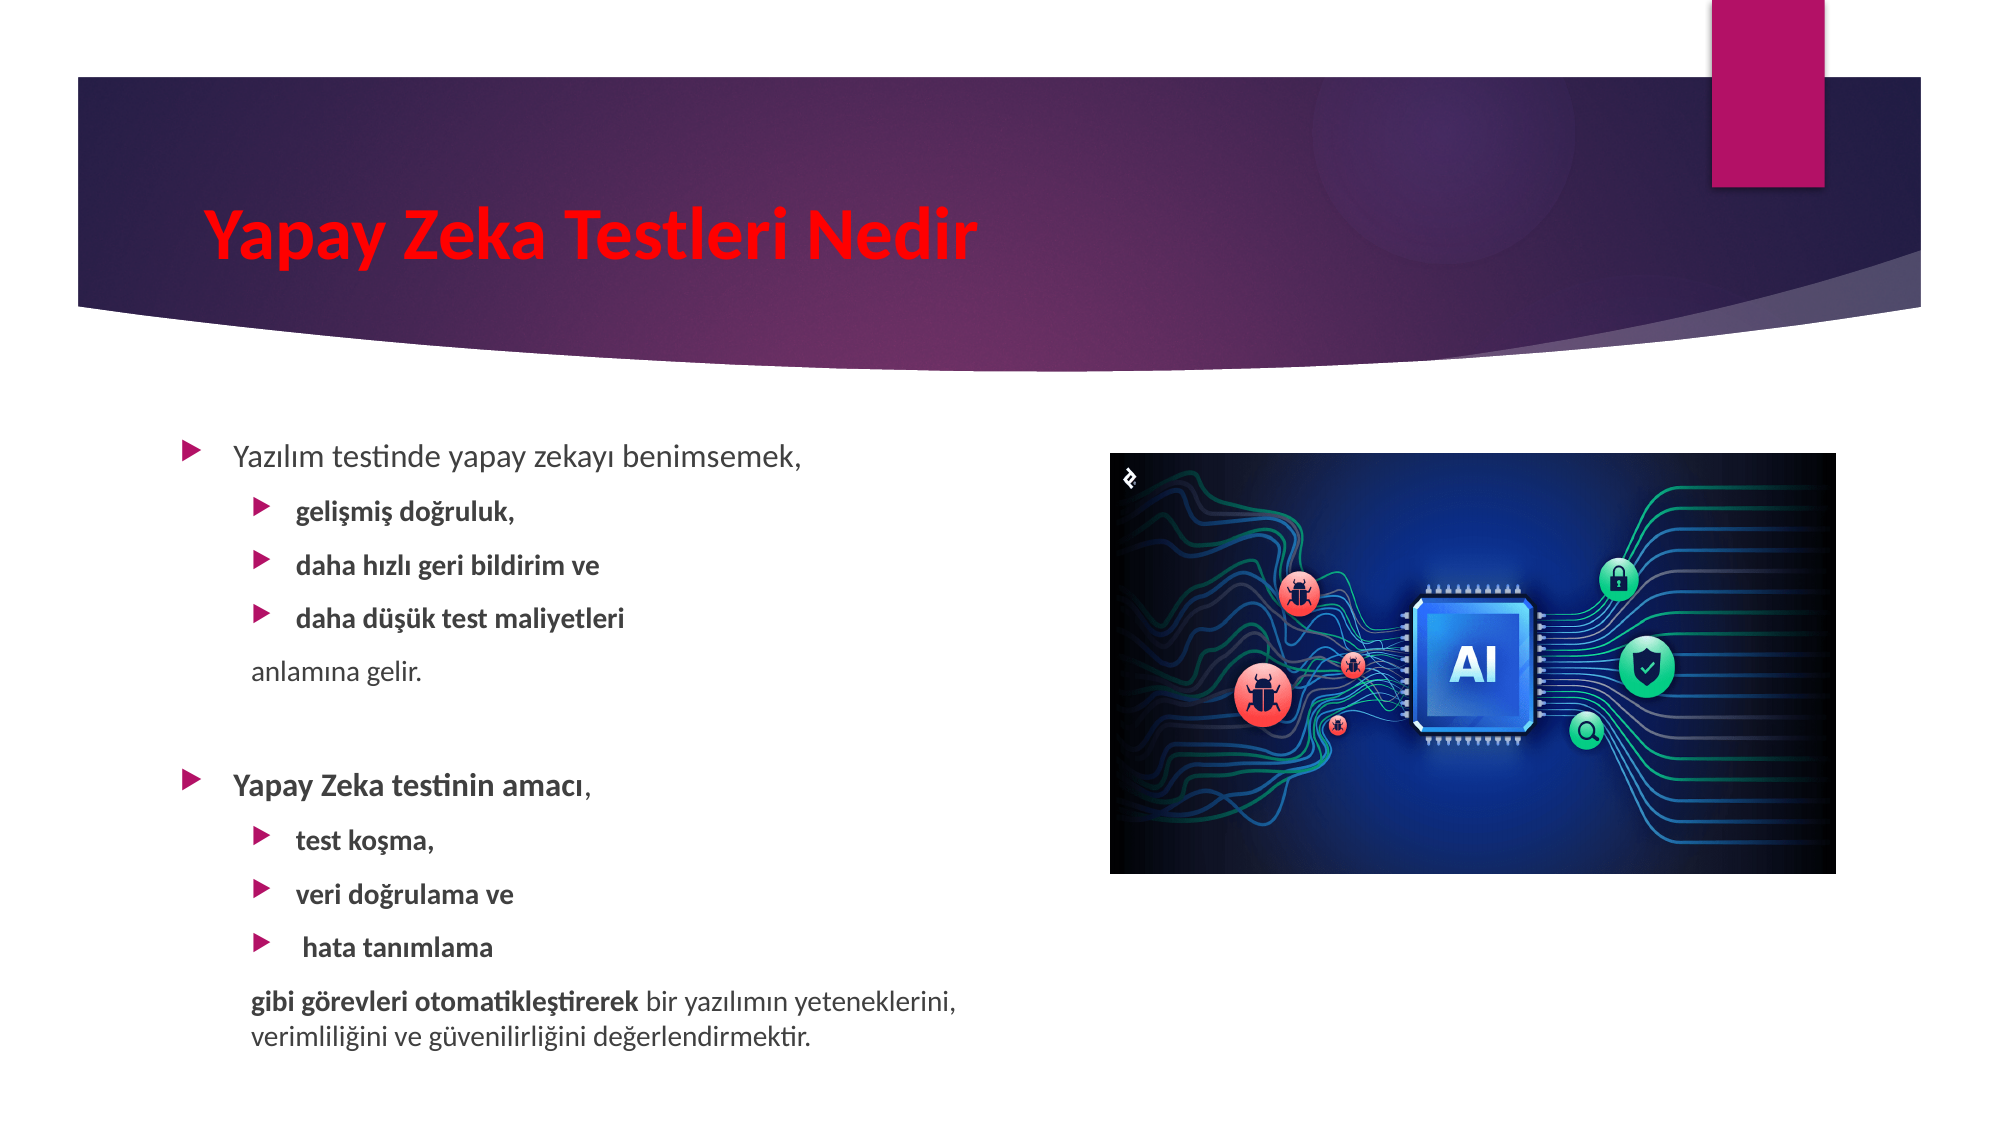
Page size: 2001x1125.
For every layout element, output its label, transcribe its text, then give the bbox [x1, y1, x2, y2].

picture [1110, 453, 1836, 874]
list Yazılım testinde yapay zekayı benimsemek, gelişmiş doğruluk, daha hızlı geri bildirim ve daha düşük test maliyetleri anlamına gelir. Yapay Zeka testinin amacı, test koşma, veri doğrulama ve hata tanımlama gibi görevleri otomatikleştirerek bir yazılımın yeteneklerini, verimliliğini ve güvenilirliğini değerlendirmektir. [164, 427, 1064, 1062]
title Yapay Zeka Testleri Nedir [189, 159, 1627, 300]
